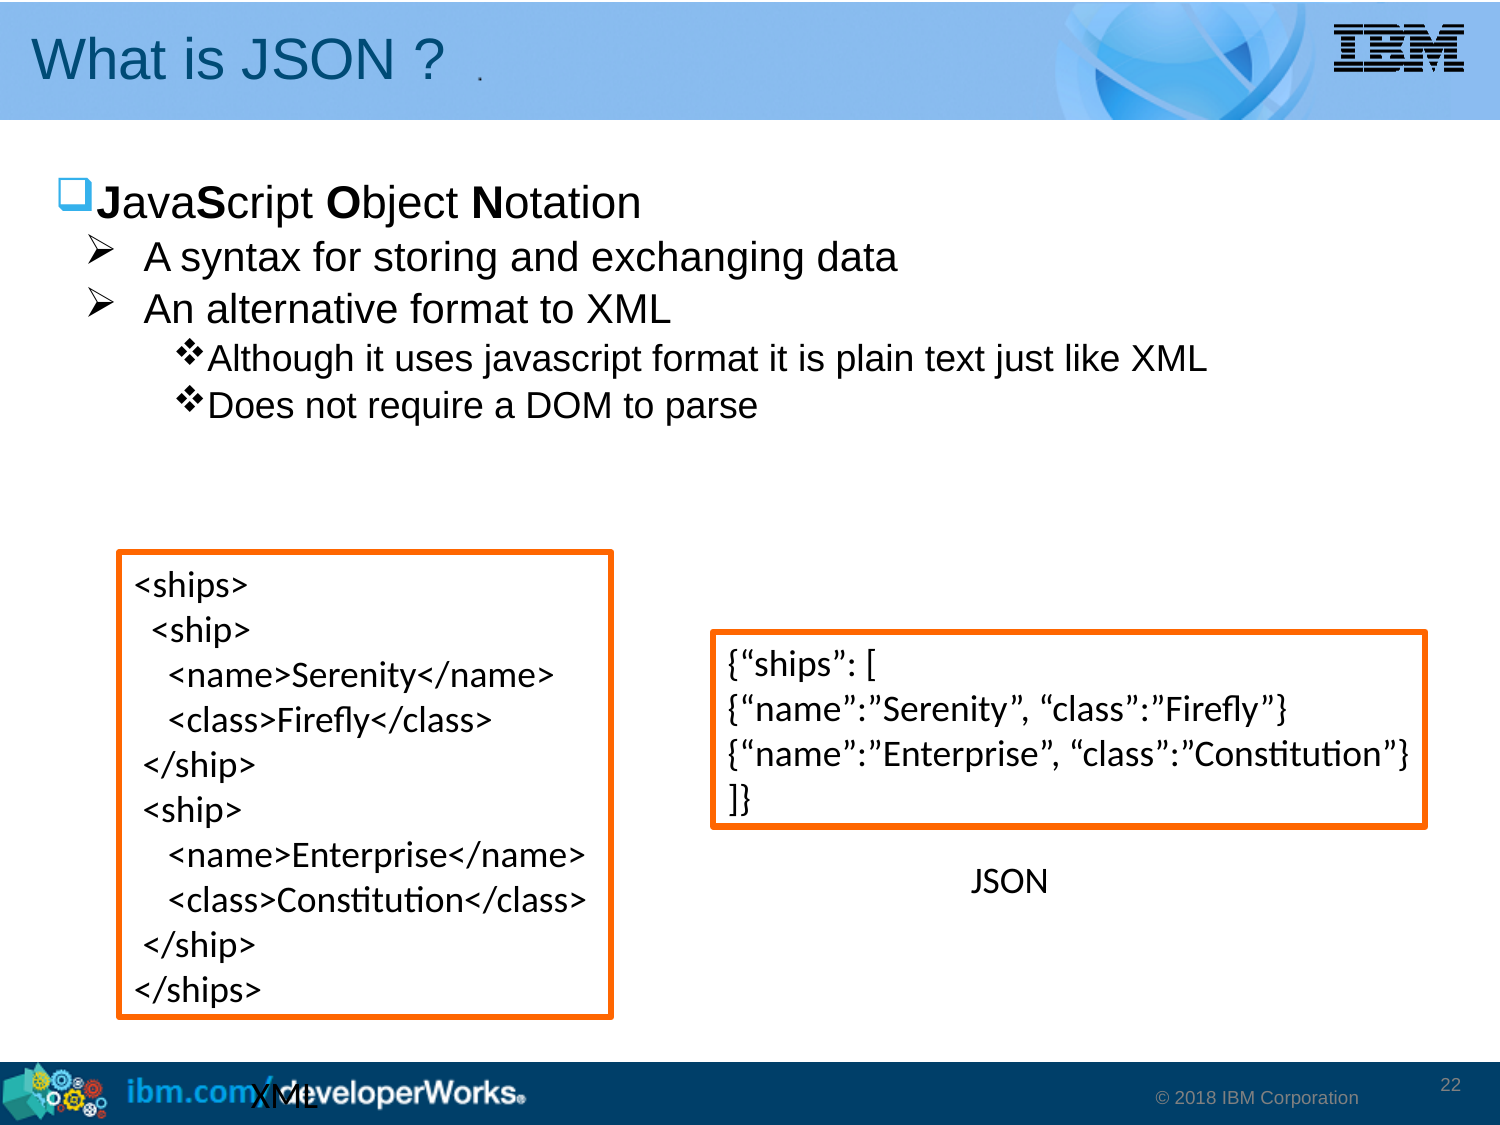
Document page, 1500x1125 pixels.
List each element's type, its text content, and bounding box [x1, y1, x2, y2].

text_box XML [235, 1064, 333, 1124]
text_box {“ships”: [ {“name”:”Serenity”, “class”:”Firefly”} {“name”:”Enterprise”, “class”:”Constitution”} ]} [713, 631, 1426, 827]
title What is JSON ? [16, 7, 1271, 111]
picture [0, 1062, 1500, 1125]
text_box <ships> <ship> <name>Serenity</name> <class>Firefly</class> </ship> <ship> <name>Enterprise</name> <class>Constitution</class> </ship> </ships> [119, 552, 612, 1017]
slide_number 22 [1411, 1065, 1491, 1117]
picture [0, 0, 1500, 120]
text_box JSON [956, 848, 1064, 909]
list JavaScript Object Notation A syntax for storing and exchanging data An alternative format to XML Although it uses javascript format it is plain text just like XML Does not require a DOM to parse [55, 172, 1451, 1035]
